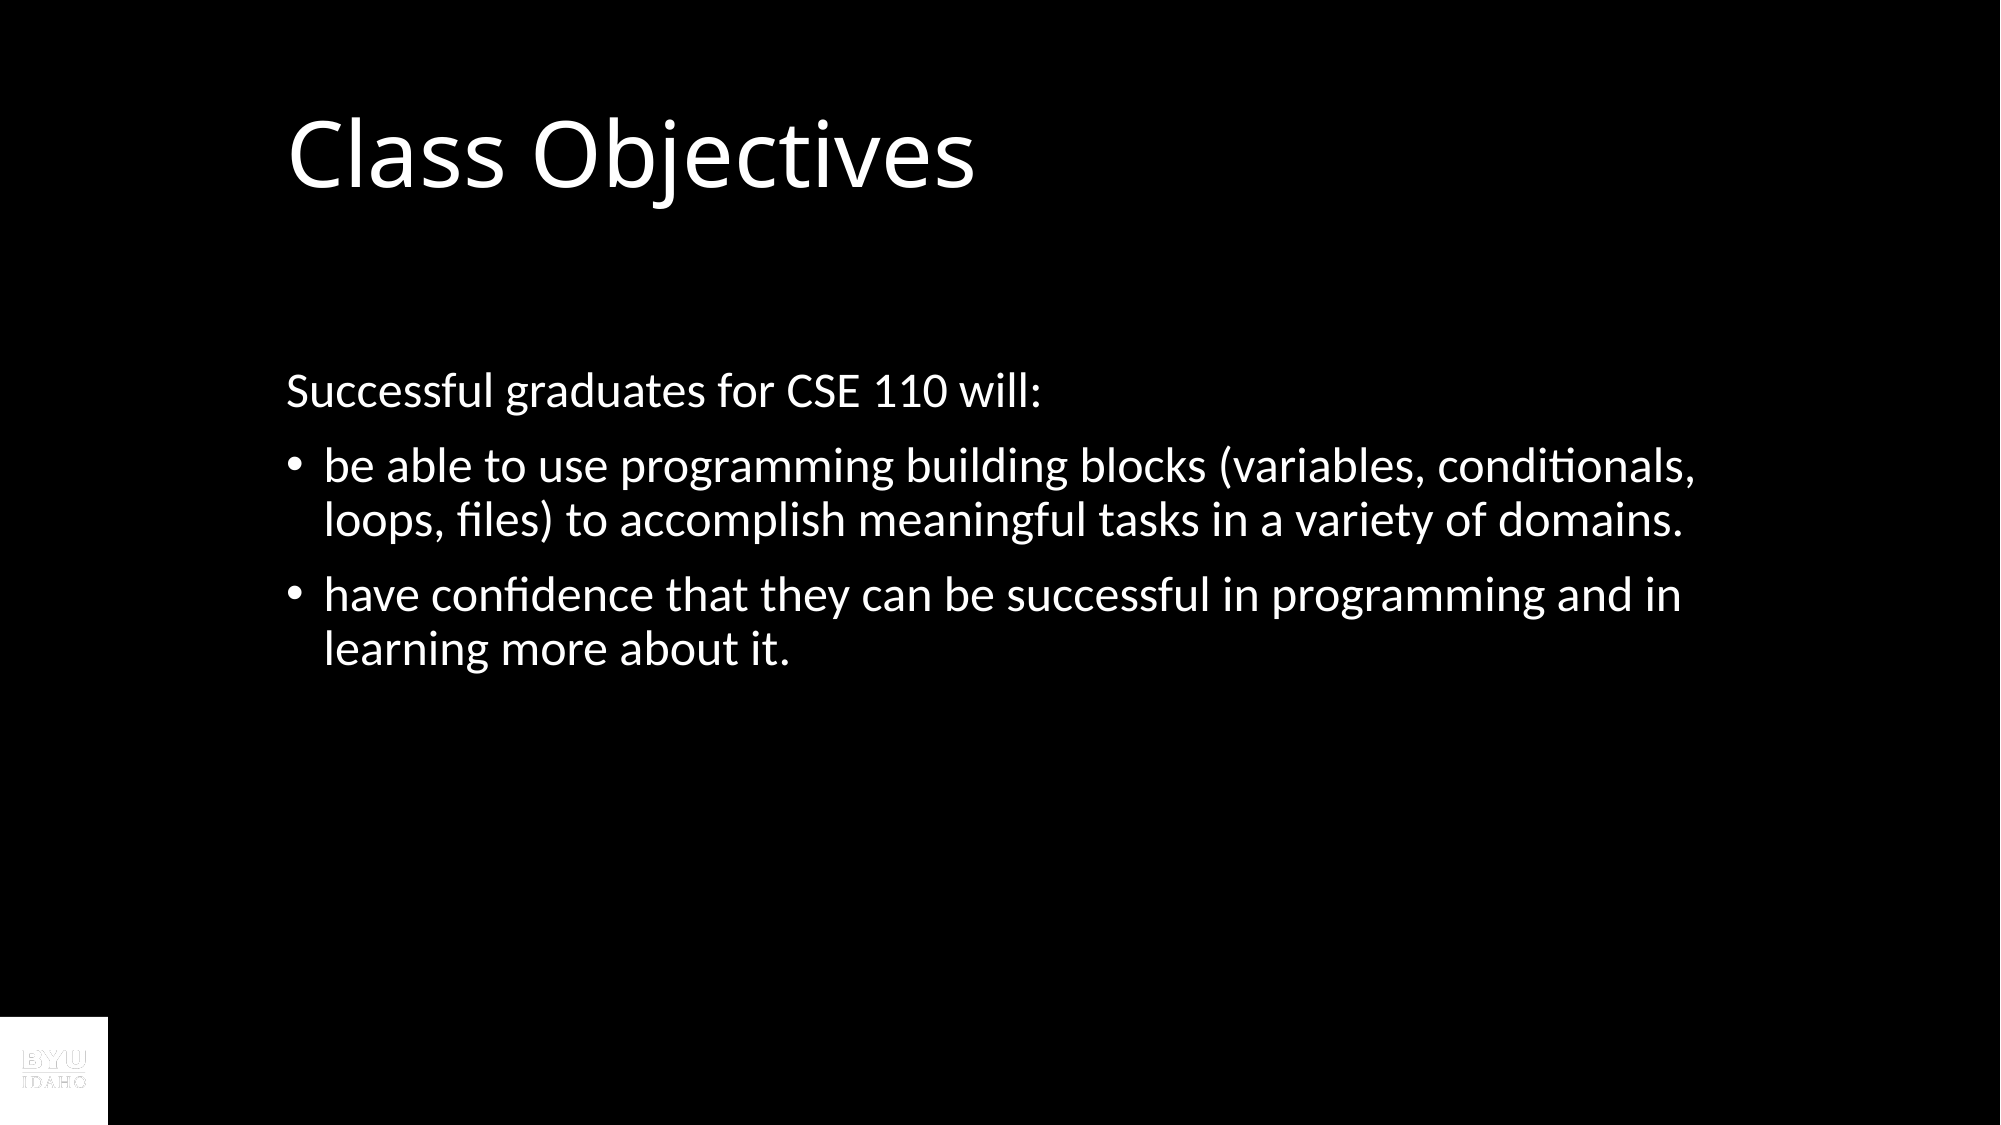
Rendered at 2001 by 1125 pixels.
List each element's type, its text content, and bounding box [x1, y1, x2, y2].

list Successful graduates for CSE 110 will: be able to use programming building blocks (variables, conditionals, loops, files) to accomplish meaningful tasks in a variety of domains. have confidence that they can be successful in programming and in learning more about it. [271, 356, 1808, 1020]
title Class Objectives [271, 60, 1808, 255]
